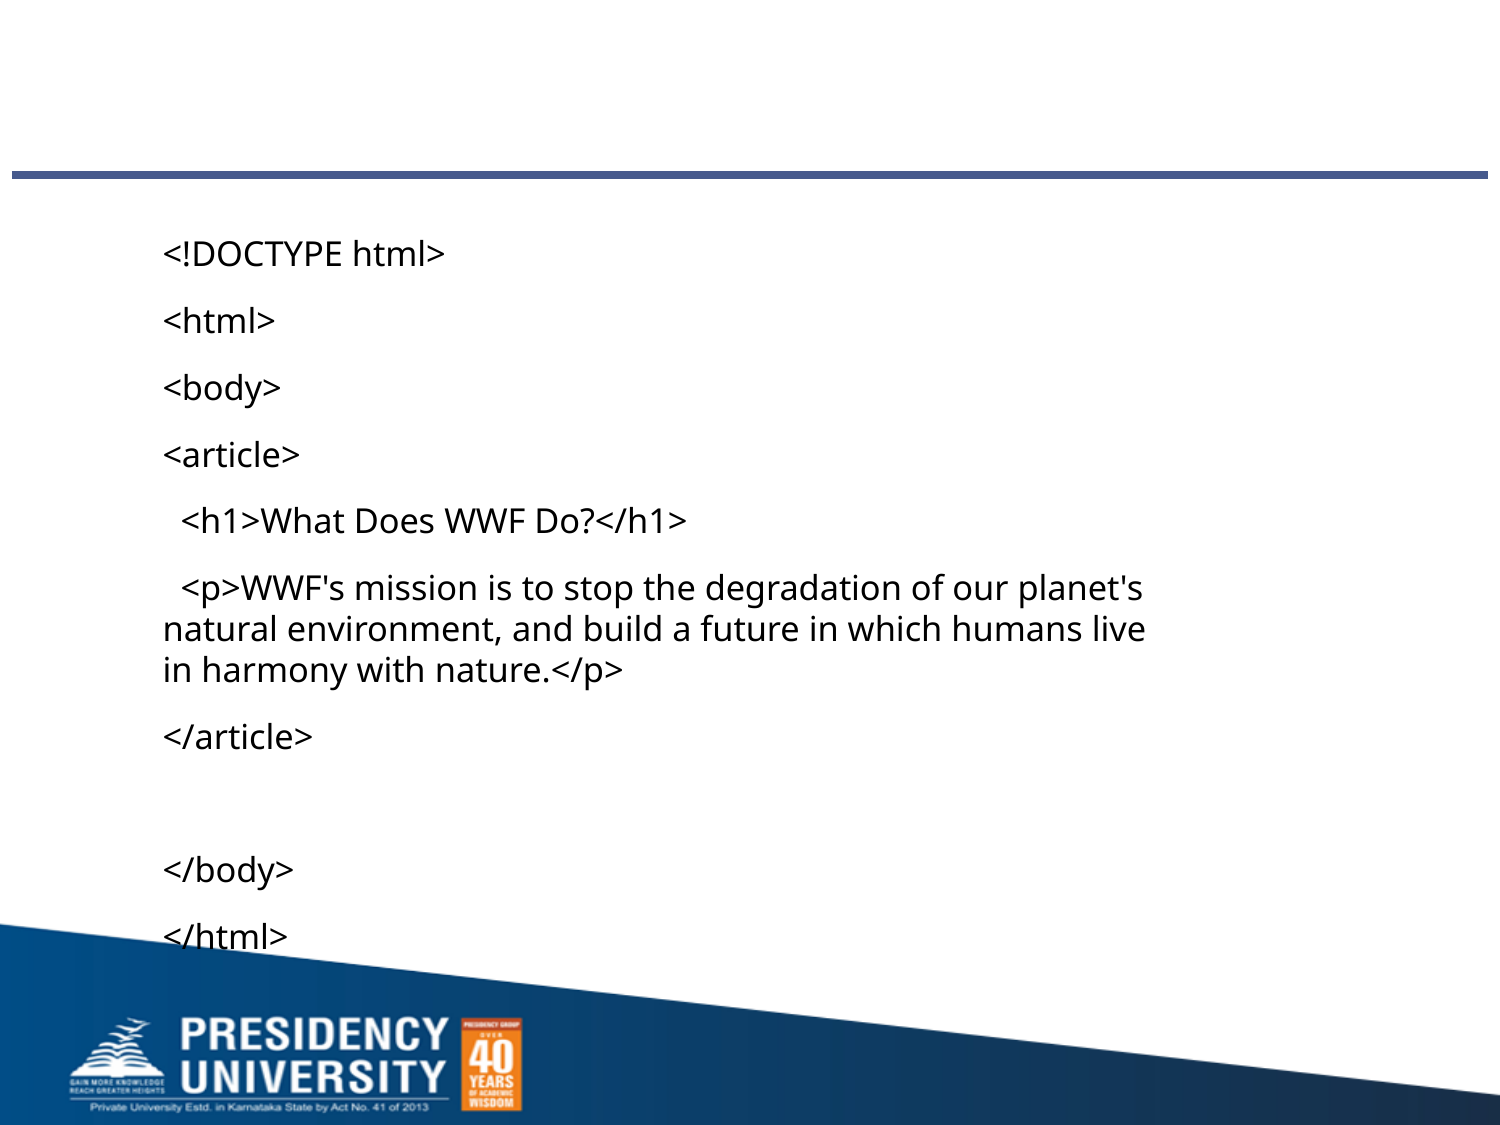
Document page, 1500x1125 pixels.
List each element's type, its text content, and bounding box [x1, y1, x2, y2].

list <!DOCTYPE html> <html> <body> <article> <h1>What Does WWF Do?</h1> <p>WWF's mission is to stop the degradation of our planet's natural environment, and build a future in which humans live in harmony with nature.</p> </article> </body> </html> [147, 224, 1198, 968]
picture [0, 921, 1500, 1125]
